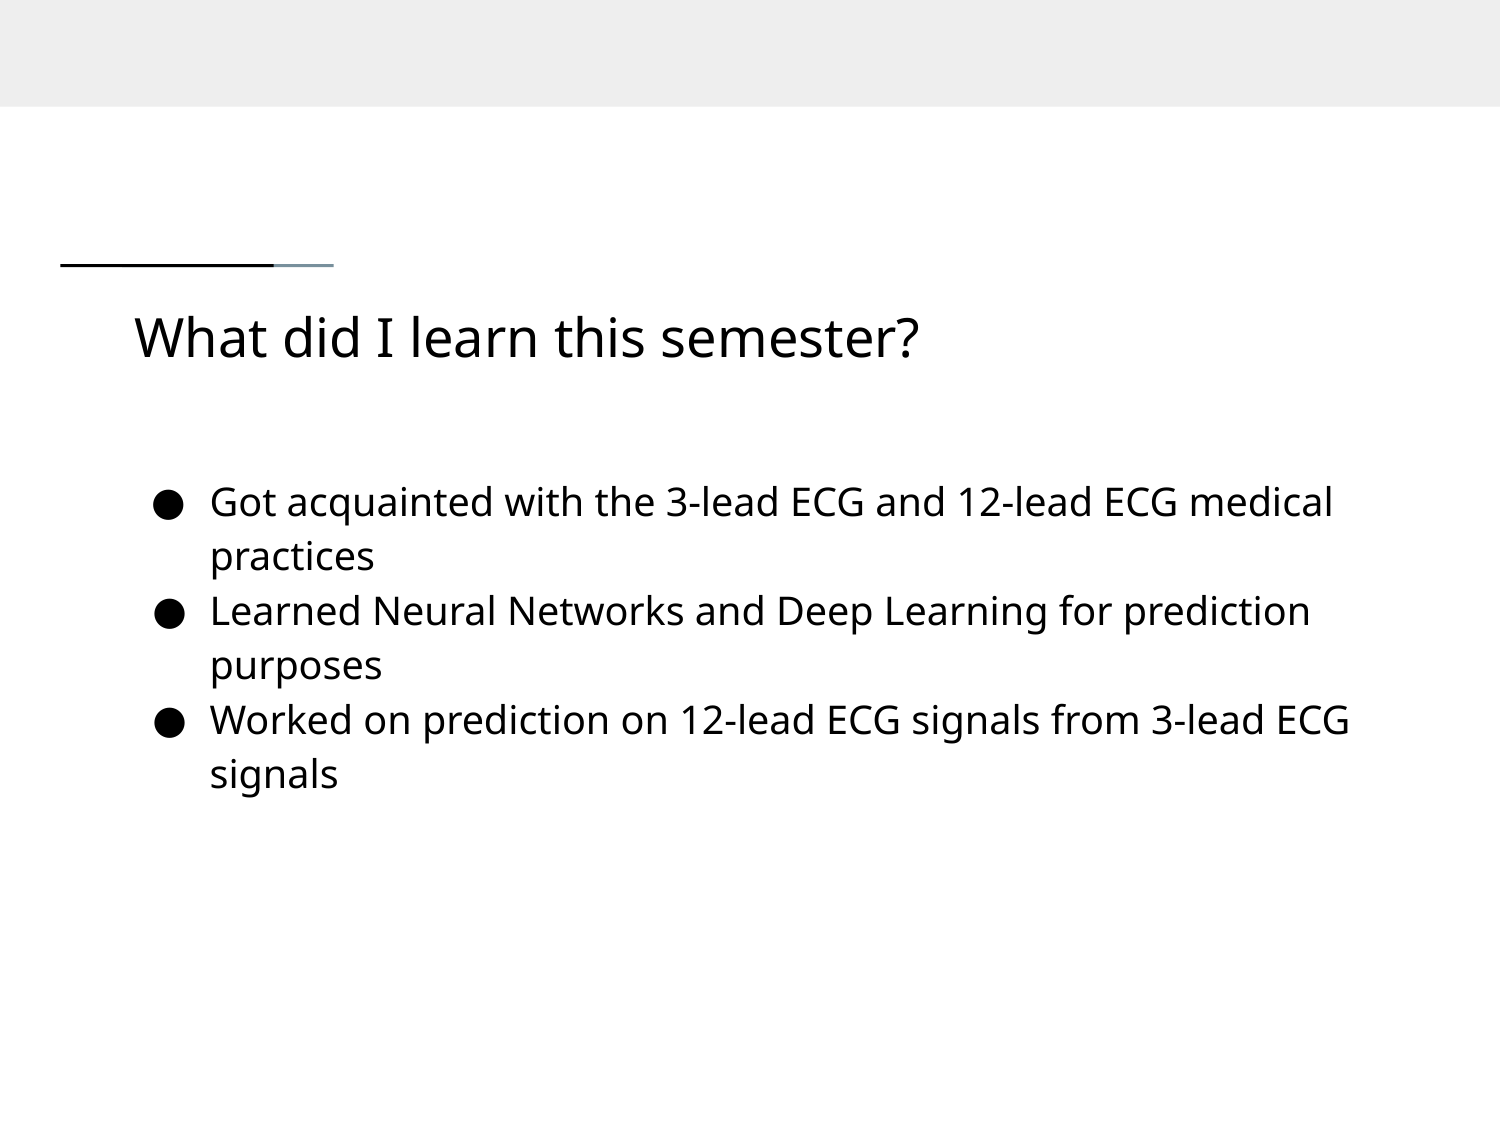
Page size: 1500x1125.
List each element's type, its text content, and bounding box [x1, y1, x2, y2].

list Got acquainted with the 3-lead ECG and 12-lead ECG medical practices Learned Neural Networks and Deep Learning for prediction purposes Worked on prediction on 12-lead ECG signals from 3-lead ECG signals [119, 454, 1381, 950]
title What did I learn this semester? [119, 288, 1381, 406]
